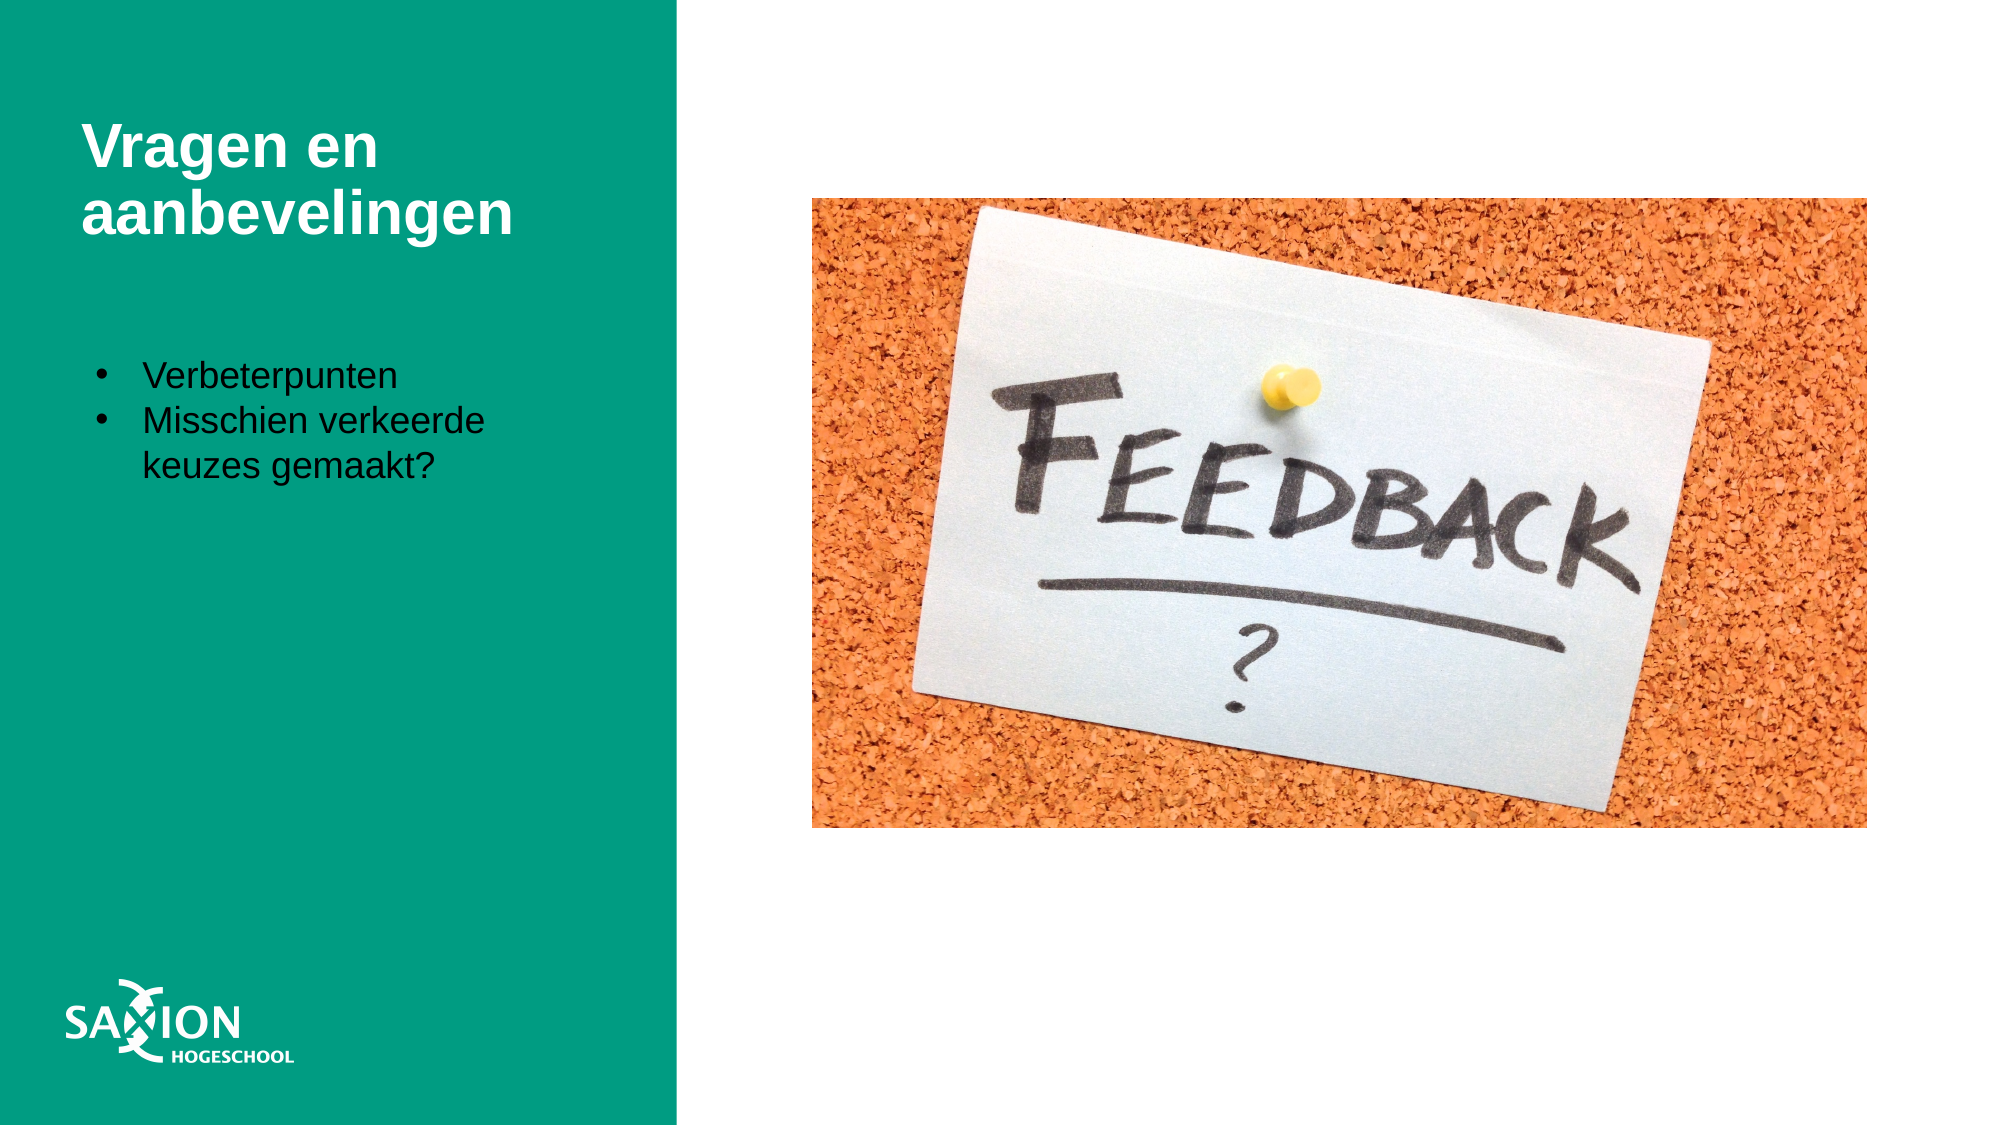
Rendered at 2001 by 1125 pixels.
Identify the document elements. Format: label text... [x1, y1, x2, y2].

text_box Verbeterpunten Misschien verkeerde keuzes gemaakt? [80, 343, 570, 539]
picture [812, 198, 1867, 828]
text_box [789, 145, 1658, 252]
list Vragen en aanbevelingen [66, 105, 617, 528]
picture [66, 979, 294, 1063]
